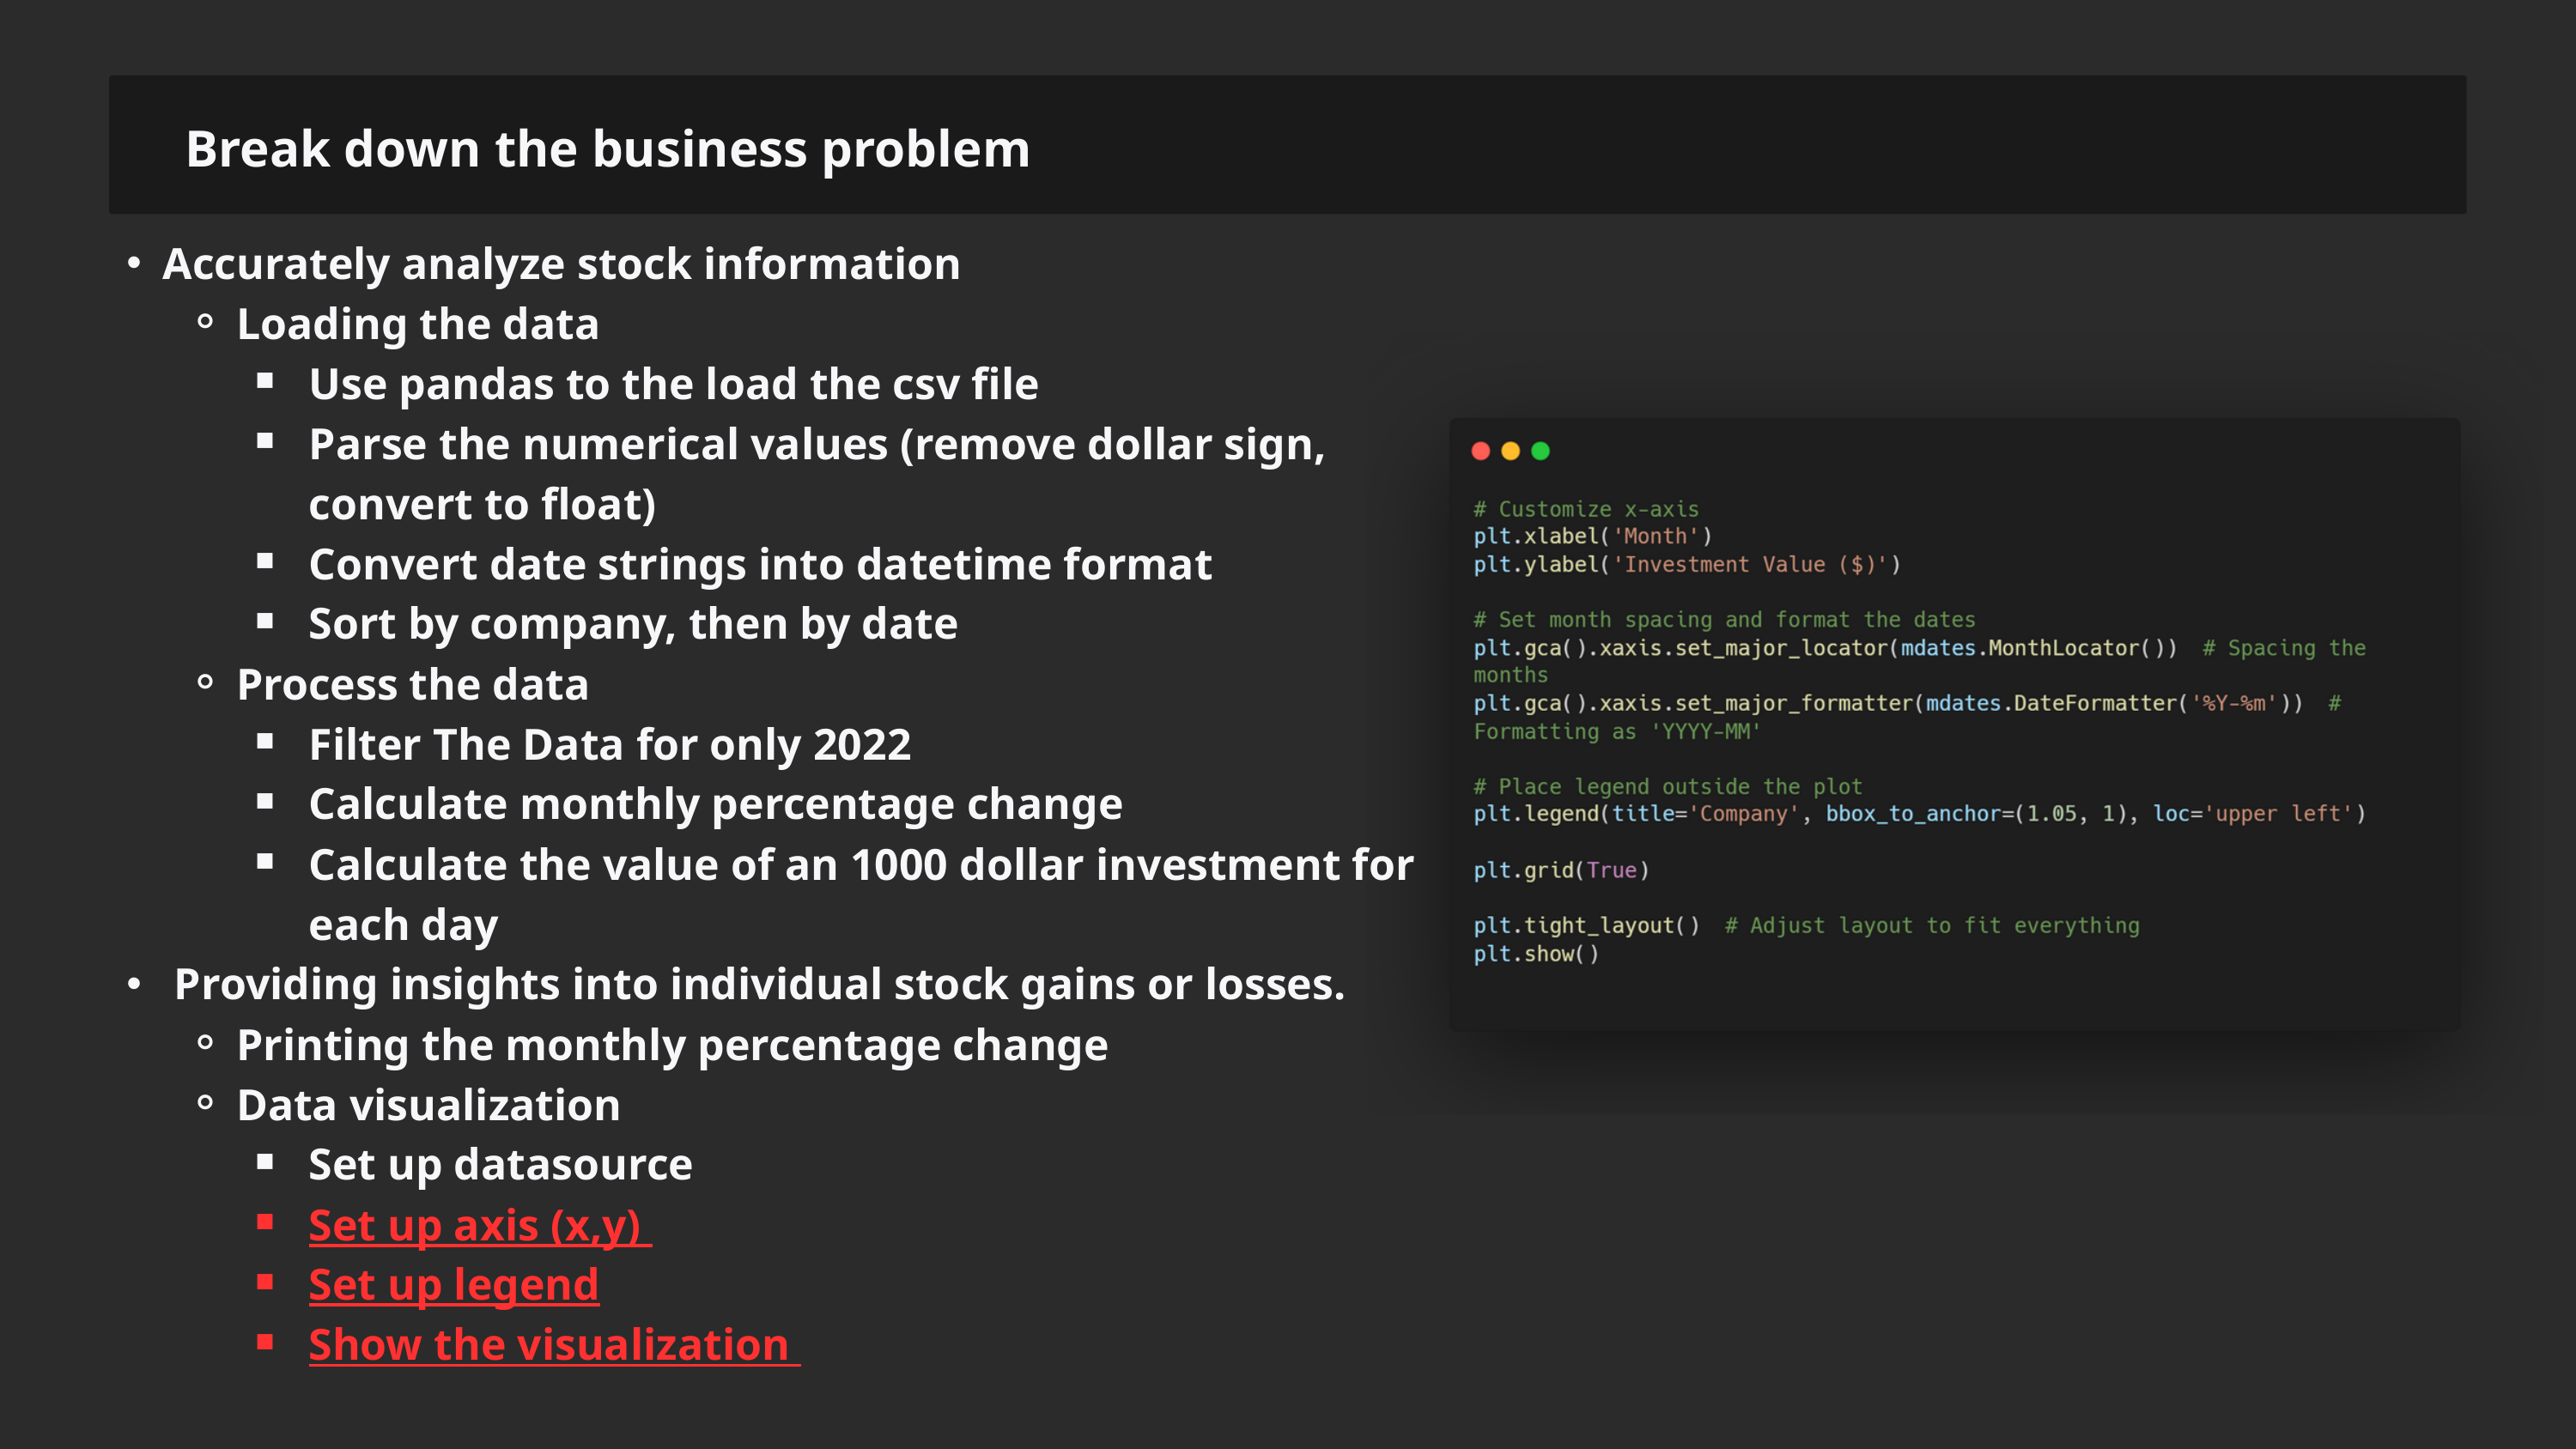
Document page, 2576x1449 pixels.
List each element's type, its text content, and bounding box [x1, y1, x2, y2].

text_box Accurately analyze stock information Loading the data Use pandas to the load the csv file Parse the numerical values (remove dollar sign, convert to float) Convert date strings into datetime format Sort by company, then by date Process the data Filter The Data for only 2022 Calculate monthly percentage change Calculate the value of an 1000 dollar investment for each day Providing insights into individual stock gains or losses. Printing the monthly percentage change Data visualization Set up datasource Set up axis (x,y) Set up legend Show the visualization [89, 227, 1445, 1369]
text_box [1445, 334, 2544, 1114]
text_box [108, 75, 2467, 215]
